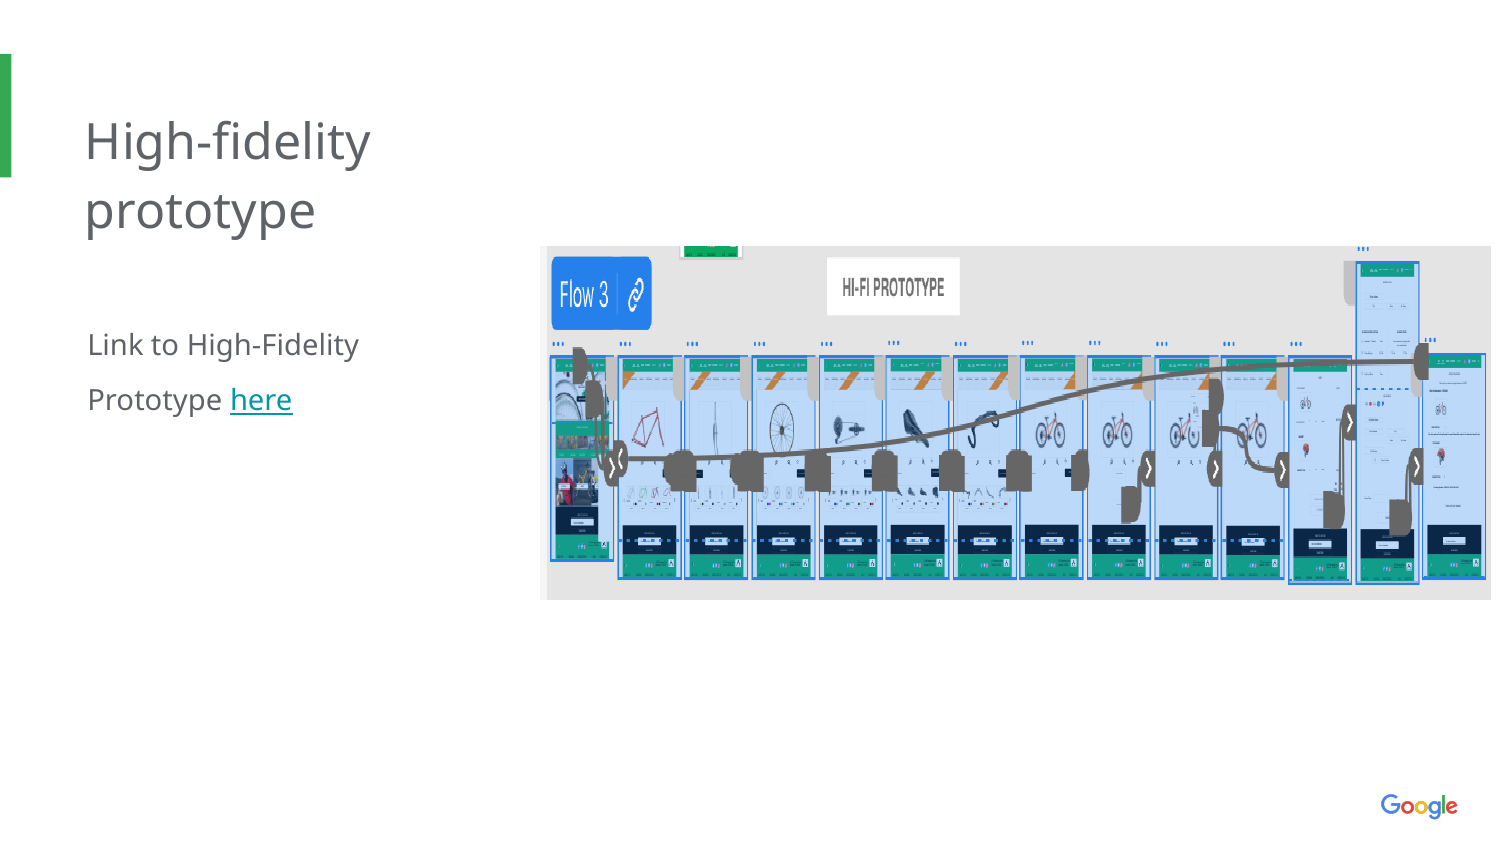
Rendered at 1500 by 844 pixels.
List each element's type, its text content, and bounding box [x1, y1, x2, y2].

picture [539, 246, 1491, 601]
text_box Link to High-Fidelity Prototype here [87, 294, 485, 489]
picture [1381, 794, 1458, 820]
text_box High-fidelity prototype [84, 85, 1234, 254]
